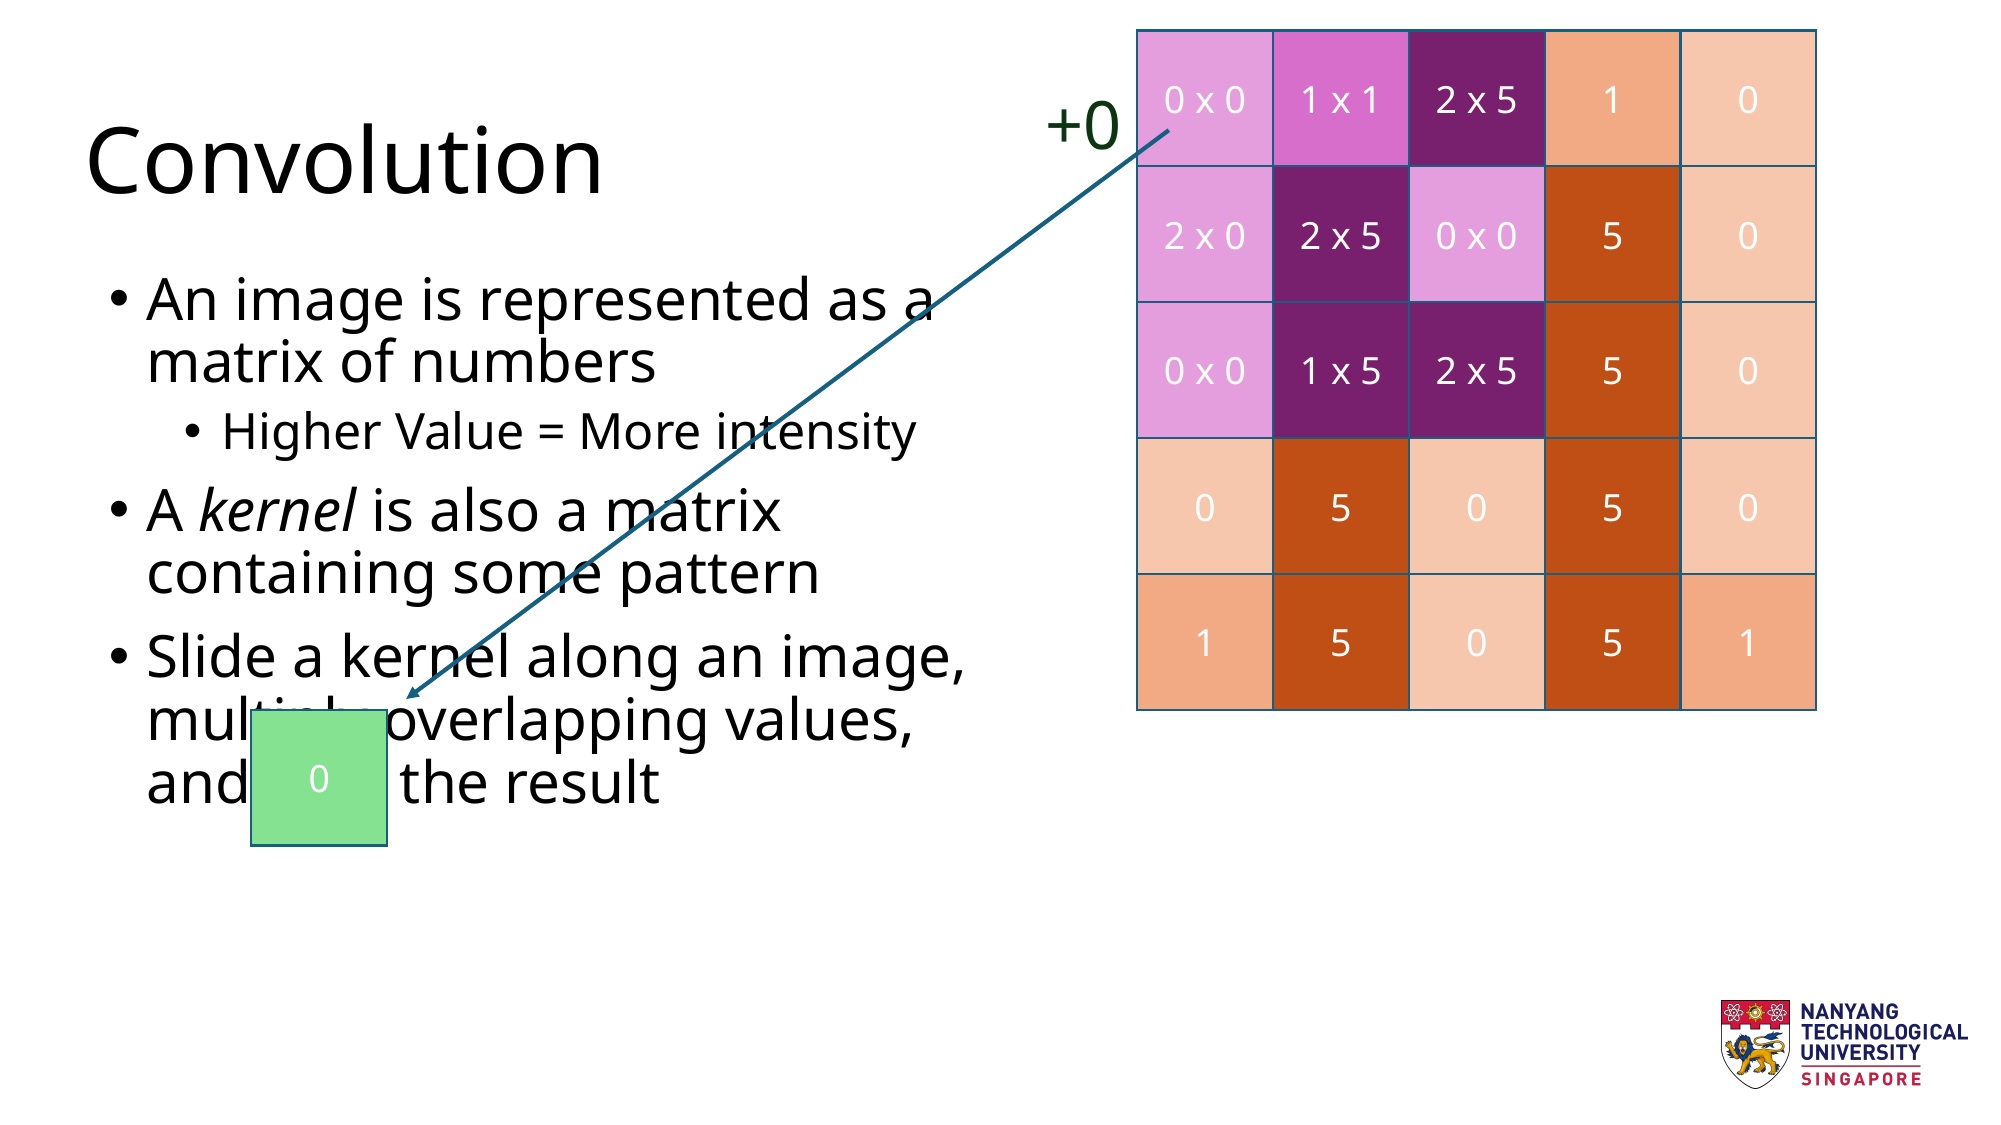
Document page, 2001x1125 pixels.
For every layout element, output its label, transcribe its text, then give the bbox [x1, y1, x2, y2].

text_box 0 [1680, 165, 1817, 301]
text_box Convolution [69, 106, 1030, 325]
text_box 2 x 5 [1408, 29, 1546, 165]
text_box 1 [1680, 573, 1817, 711]
text_box 5 [1546, 165, 1680, 301]
text_box 0 x 0 [1136, 29, 1272, 165]
text_box 5 [1544, 437, 1680, 573]
text_box 1 x 5 [1272, 301, 1408, 439]
text_box 0 [250, 709, 388, 847]
text_box 2 x 5 [1408, 301, 1546, 439]
text_box 1 [1136, 573, 1272, 711]
text_box 0 x 0 [1170, 301, 1272, 439]
text_box 0 [1408, 573, 1544, 711]
text_box 5 [1546, 301, 1680, 437]
text_box 2 x 0 [1170, 165, 1272, 301]
text_box 2 x 5 [1272, 165, 1408, 301]
text_box 1 [1546, 29, 1680, 165]
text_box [405, 129, 1170, 700]
text_box 0 [1170, 439, 1272, 573]
text_box 5 [1272, 573, 1408, 711]
text_box 0 [1680, 437, 1817, 573]
picture [1720, 1000, 1968, 1090]
text_box 0 x 0 [1408, 165, 1546, 301]
text_box +0 [1030, 75, 1152, 129]
text_box 0 [1408, 439, 1544, 573]
text_box 1 x 1 [1272, 29, 1408, 165]
text_box An image is represented as a matrix of numbers Higher Value = More intensity A kernel is also a matrix containing some pattern Slide a kernel along an image, multiply overlapping values, and sum the result [93, 262, 1000, 1018]
text_box 0 [1680, 29, 1817, 165]
text_box 5 [1544, 573, 1680, 711]
text_box 0 [1680, 301, 1817, 437]
text_box 5 [1272, 439, 1408, 573]
